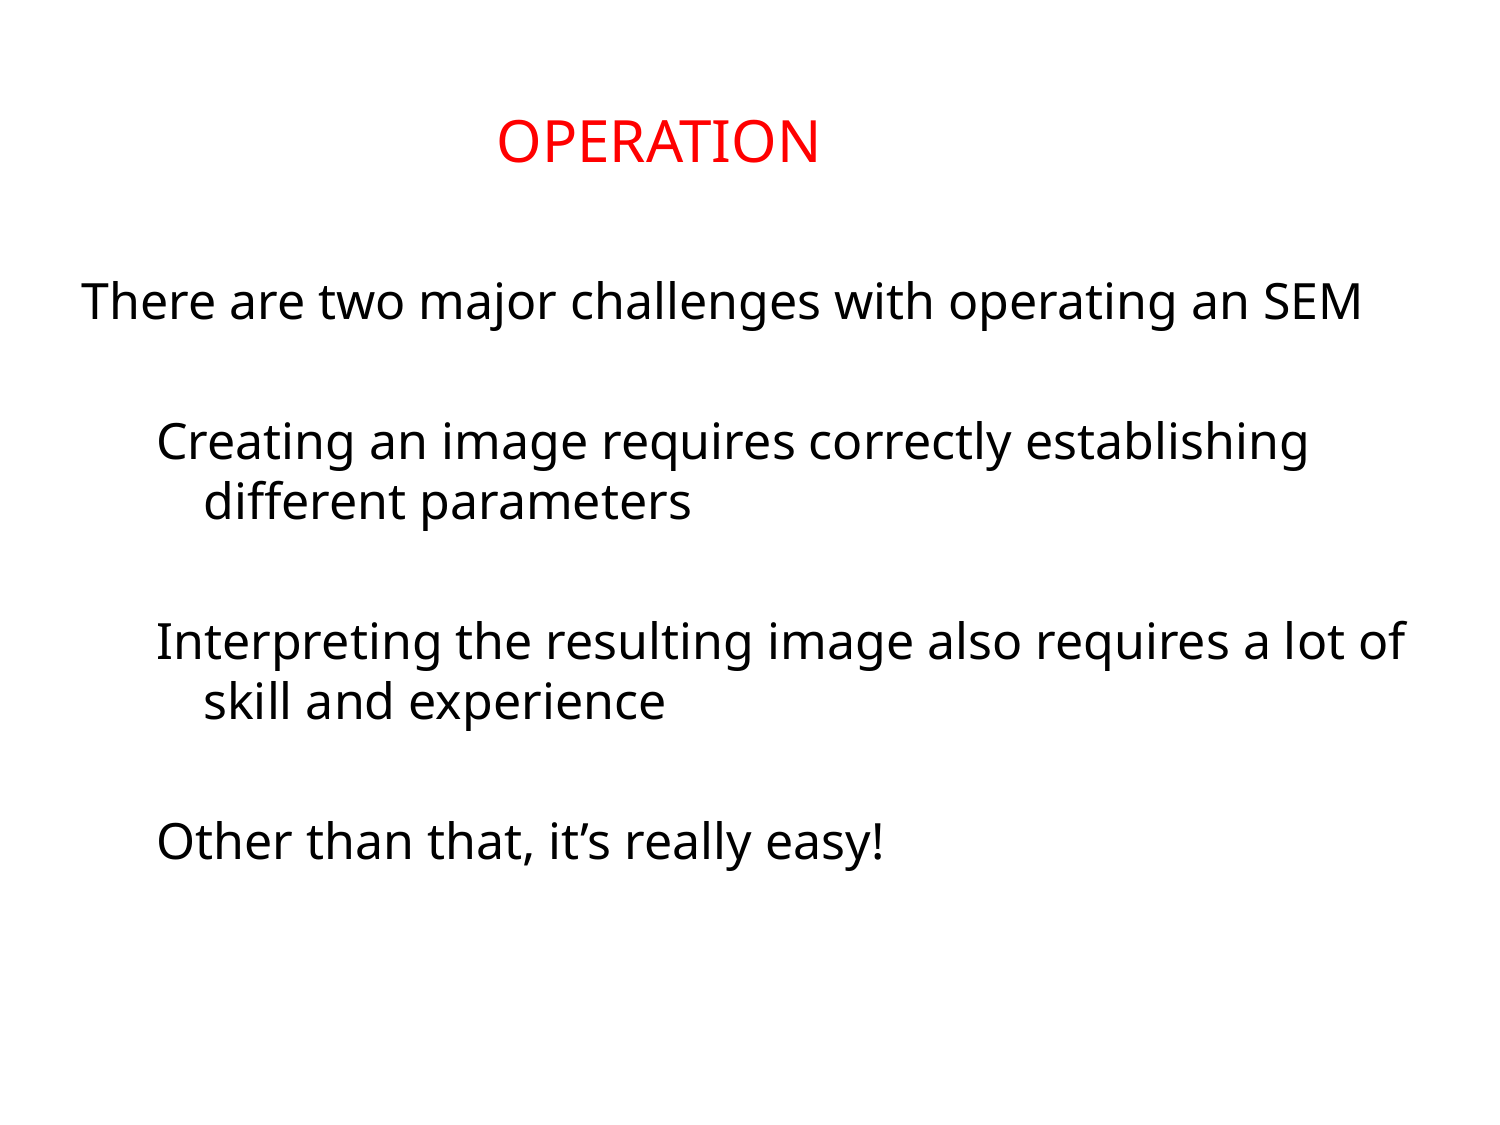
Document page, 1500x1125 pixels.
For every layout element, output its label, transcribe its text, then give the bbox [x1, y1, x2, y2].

text_box OPERATION [66, 45, 1267, 233]
text_box There are two major challenges with operating an SEM Creating an image requires correctly establishing different parameters Interpreting the resulting image also requires a lot of skill and experience Other than that, it’s really easy! [66, 262, 1450, 1005]
